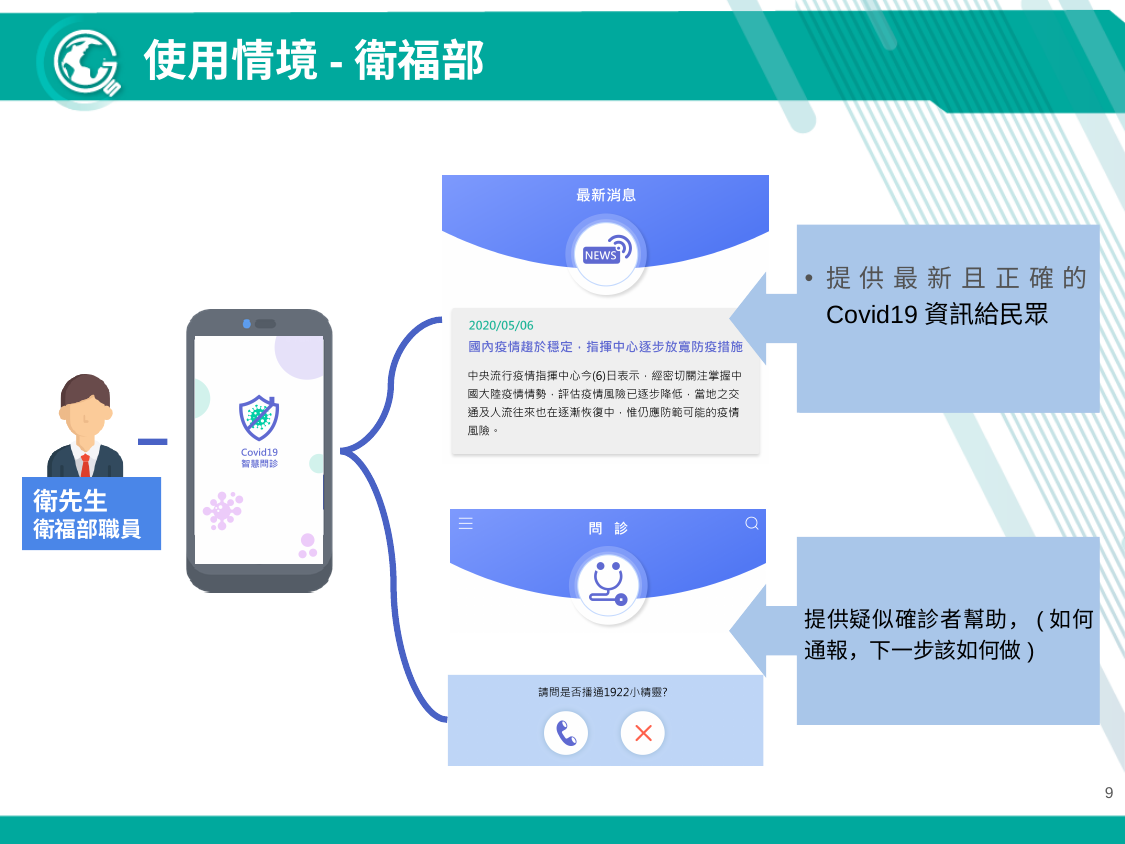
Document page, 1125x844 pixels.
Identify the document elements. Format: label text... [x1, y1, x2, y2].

picture [0, 0, 1125, 844]
text_box 提供最新且正確的Covid19資訊給民眾 [799, 226, 1100, 413]
text_box 使用情境-衛福部 [132, 32, 1125, 86]
text_box [773, 224, 1100, 413]
text_box <編號> [862, 775, 1125, 809]
text_box 衛先生 衛福部職員 [22, 477, 162, 551]
text_box 提供疑似確診者幫助，(如何通報，下一步該如何做) [799, 538, 1100, 725]
text_box [737, 536, 1100, 725]
